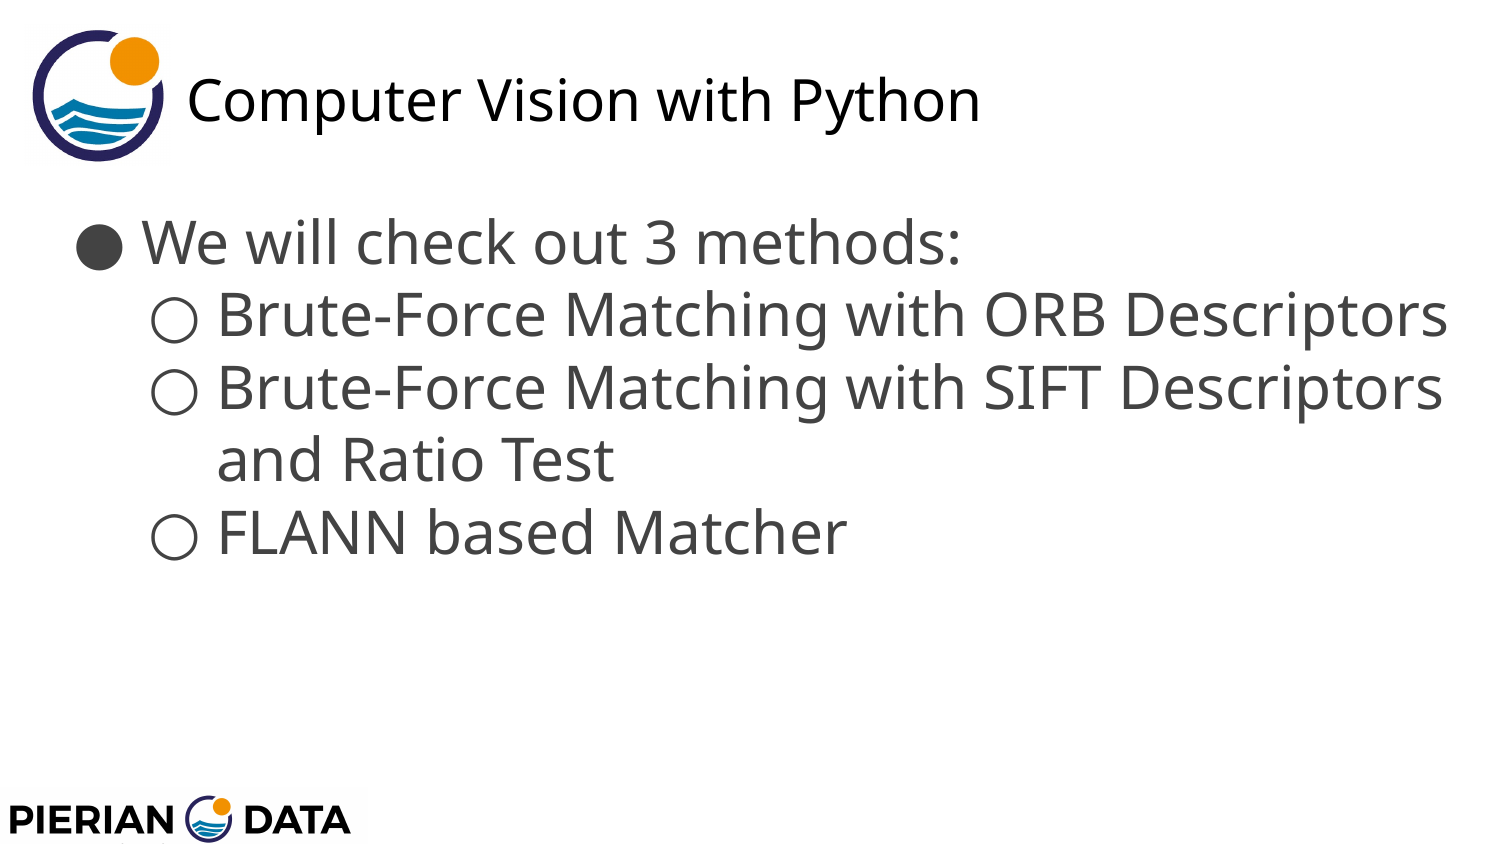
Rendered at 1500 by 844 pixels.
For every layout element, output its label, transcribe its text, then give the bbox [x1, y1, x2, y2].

list We will check out 3 methods: Brute-Force Matching with ORB Descriptors Brute-Force Matching with SIFT Descriptors and Ratio Test FLANN based Matcher [51, 189, 1476, 750]
picture [24, 24, 172, 167]
picture [0, 787, 368, 844]
title Computer Vision with Python [176, 48, 1449, 143]
